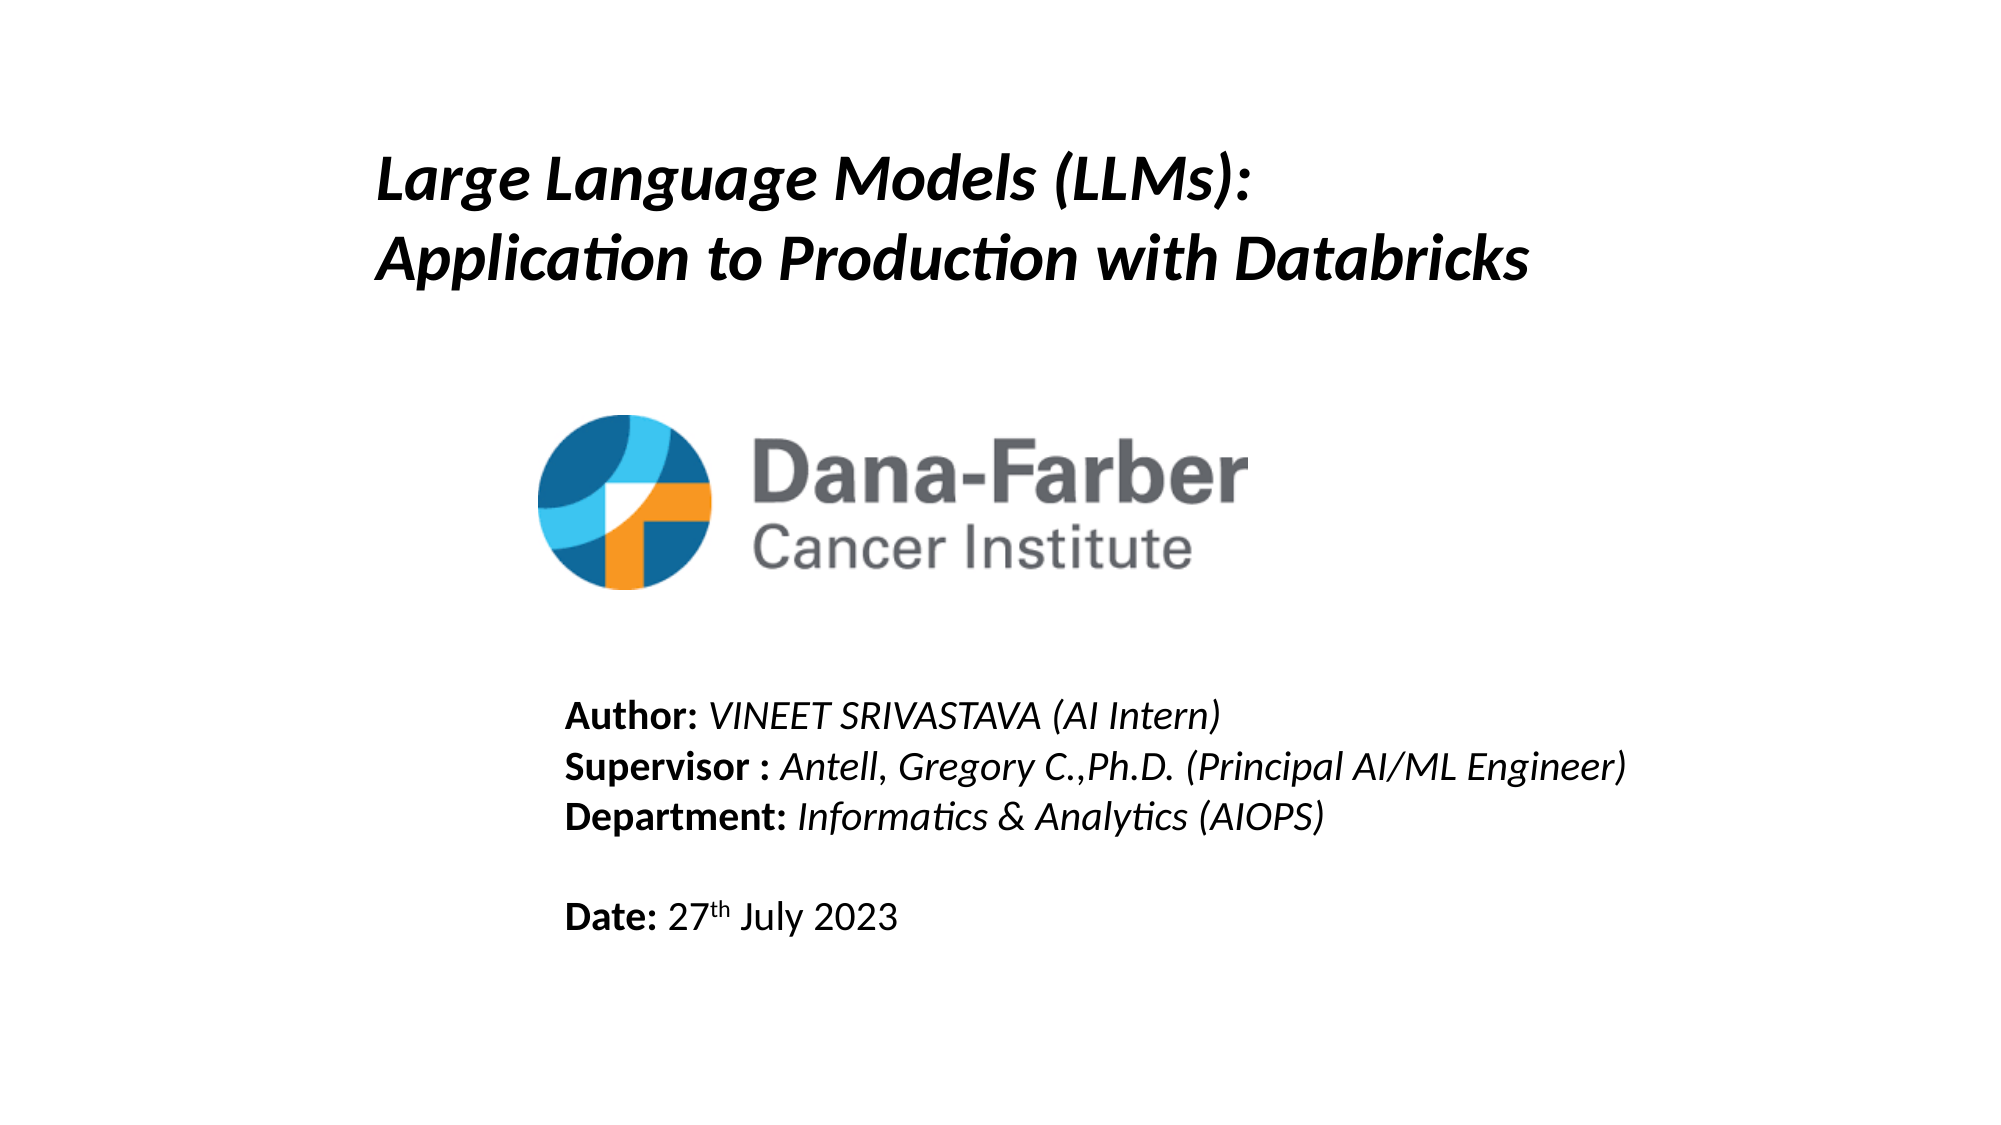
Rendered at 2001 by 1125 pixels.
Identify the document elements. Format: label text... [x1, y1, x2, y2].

text_box Large Language Models (LLMs): Application to Production with Databricks [361, 126, 1972, 302]
text_box Author: VINEET SRIVASTAVA (AI Intern) Supervisor : Antell, Gregory C.,Ph.D. (Principal AI/ML Engineer) Department: Informatics & Analytics (AIOPS) Date: 27th July 2023 [550, 680, 1716, 946]
picture [538, 415, 1248, 590]
